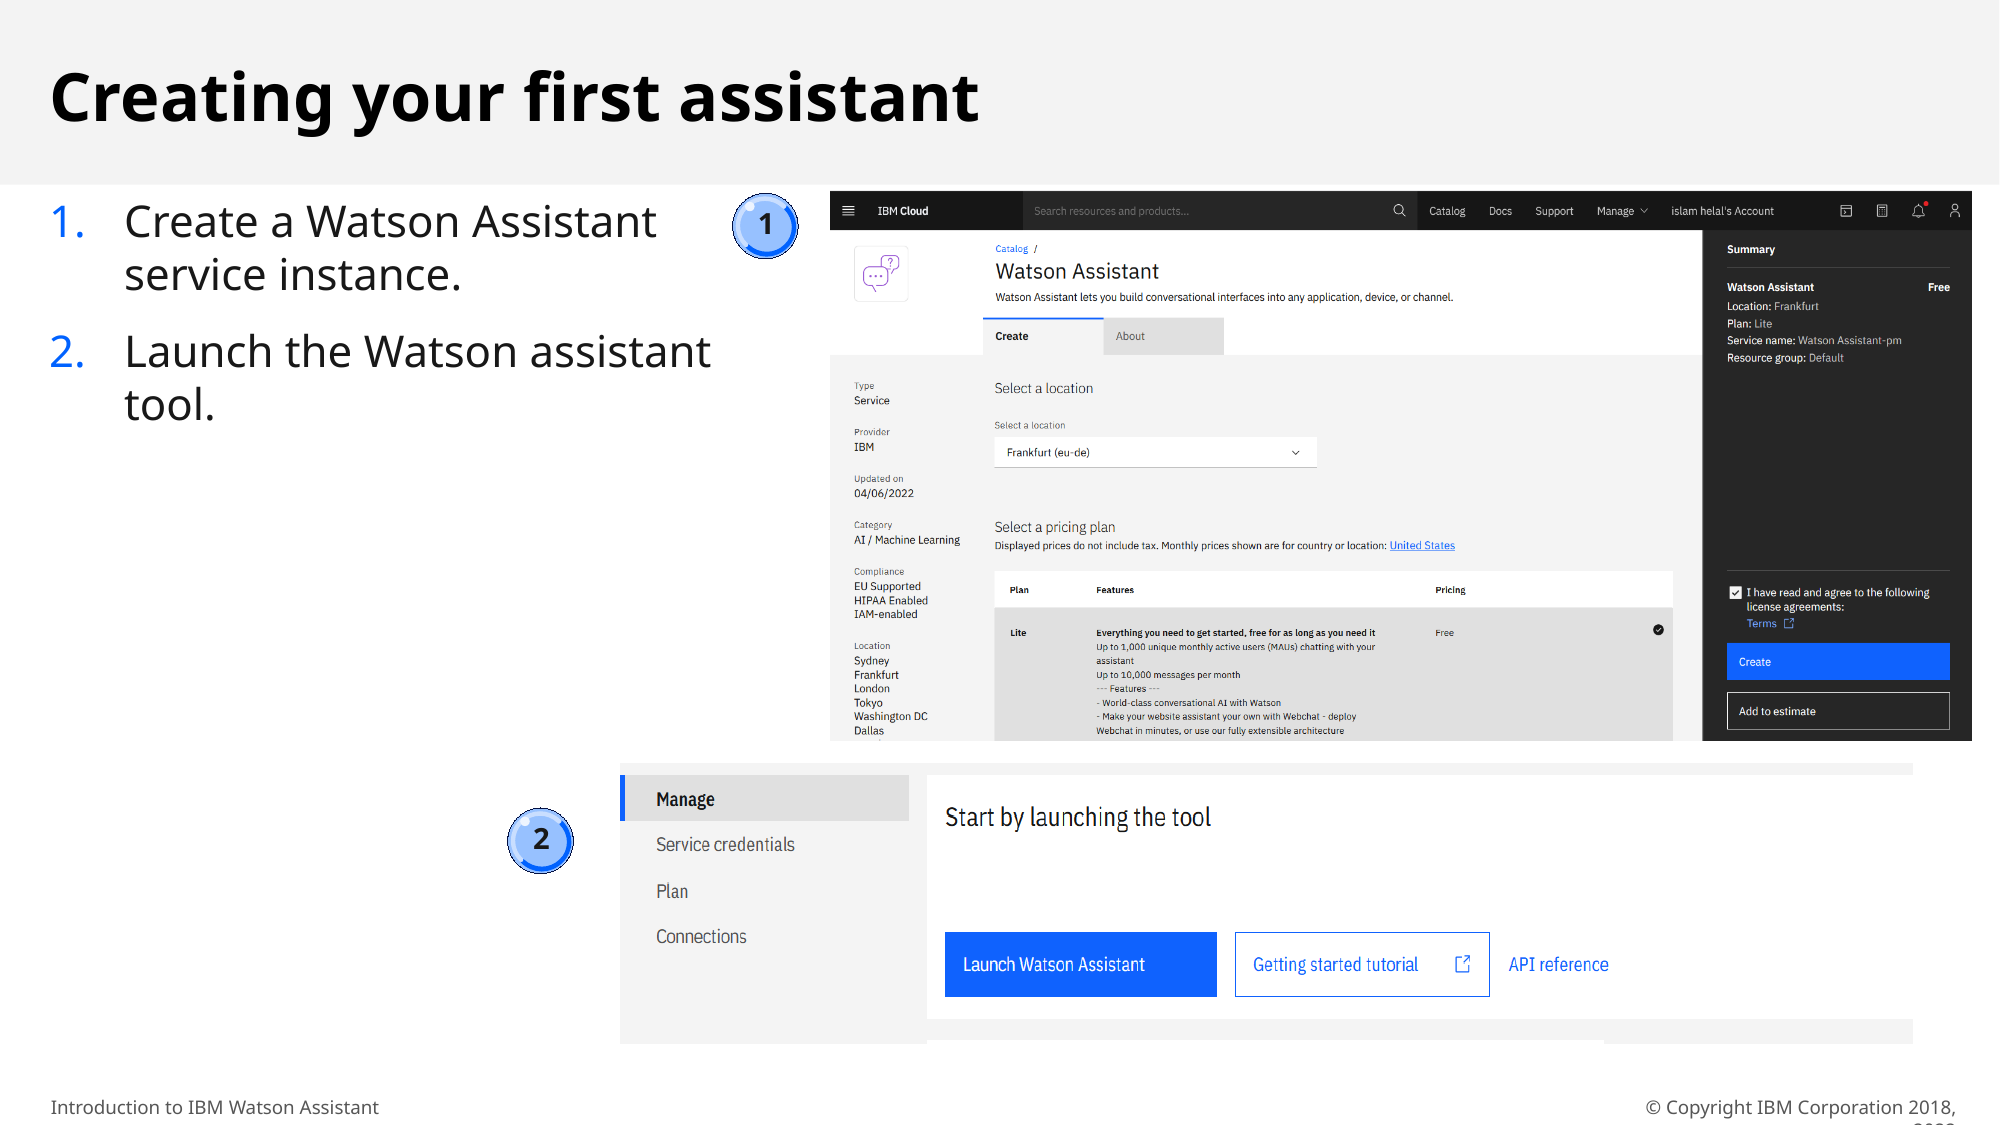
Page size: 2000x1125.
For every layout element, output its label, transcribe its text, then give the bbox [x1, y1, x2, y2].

list Create a Watson Assistant service instance. Launch the Watson assistant tool. [34, 190, 781, 1096]
footer © Copyright IBM Corporation 2018, 2022 [1616, 1096, 1972, 1125]
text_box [732, 193, 799, 259]
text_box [507, 808, 574, 874]
picture [620, 763, 1913, 1045]
picture [830, 190, 1972, 741]
title Creating your first assistant [34, 29, 1944, 171]
